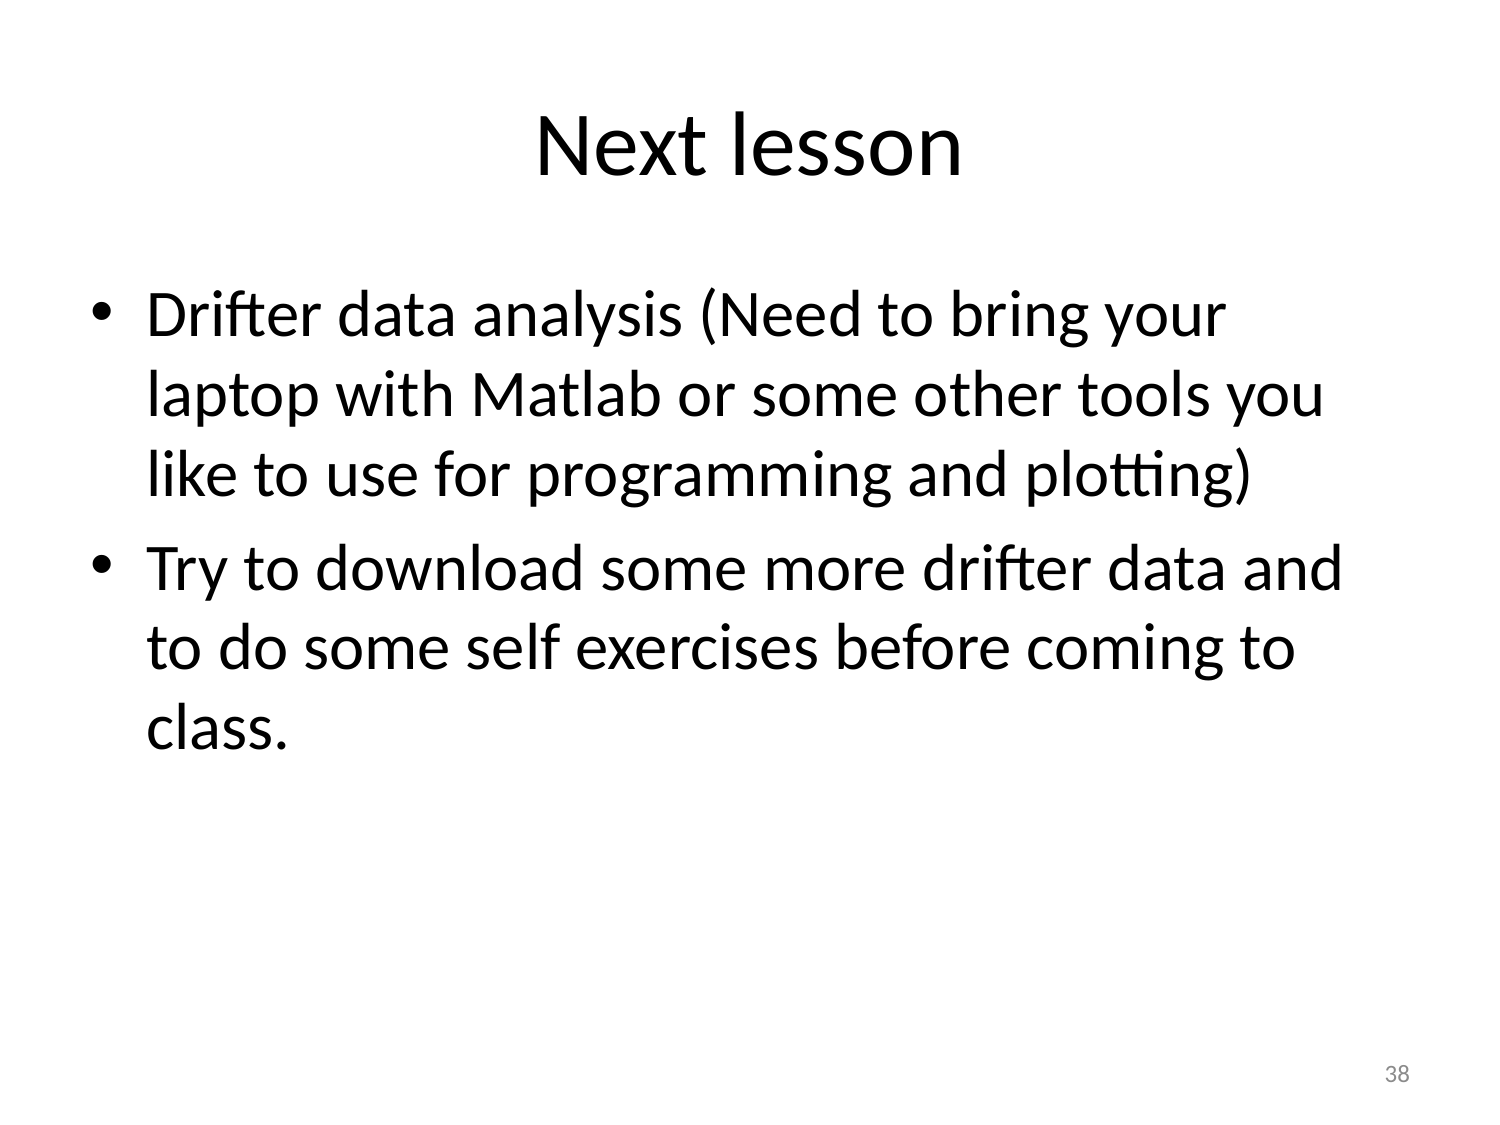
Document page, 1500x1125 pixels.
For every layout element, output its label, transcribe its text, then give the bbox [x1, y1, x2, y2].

list Drifter data analysis (Need to bring your laptop with Matlab or some other tools you like to use for programming and plotting) Try to download some more drifter data and to do some self exercises before coming to class. [75, 262, 1425, 1005]
slide_number 38 [1074, 1042, 1425, 1103]
title Next lesson [75, 45, 1425, 233]
